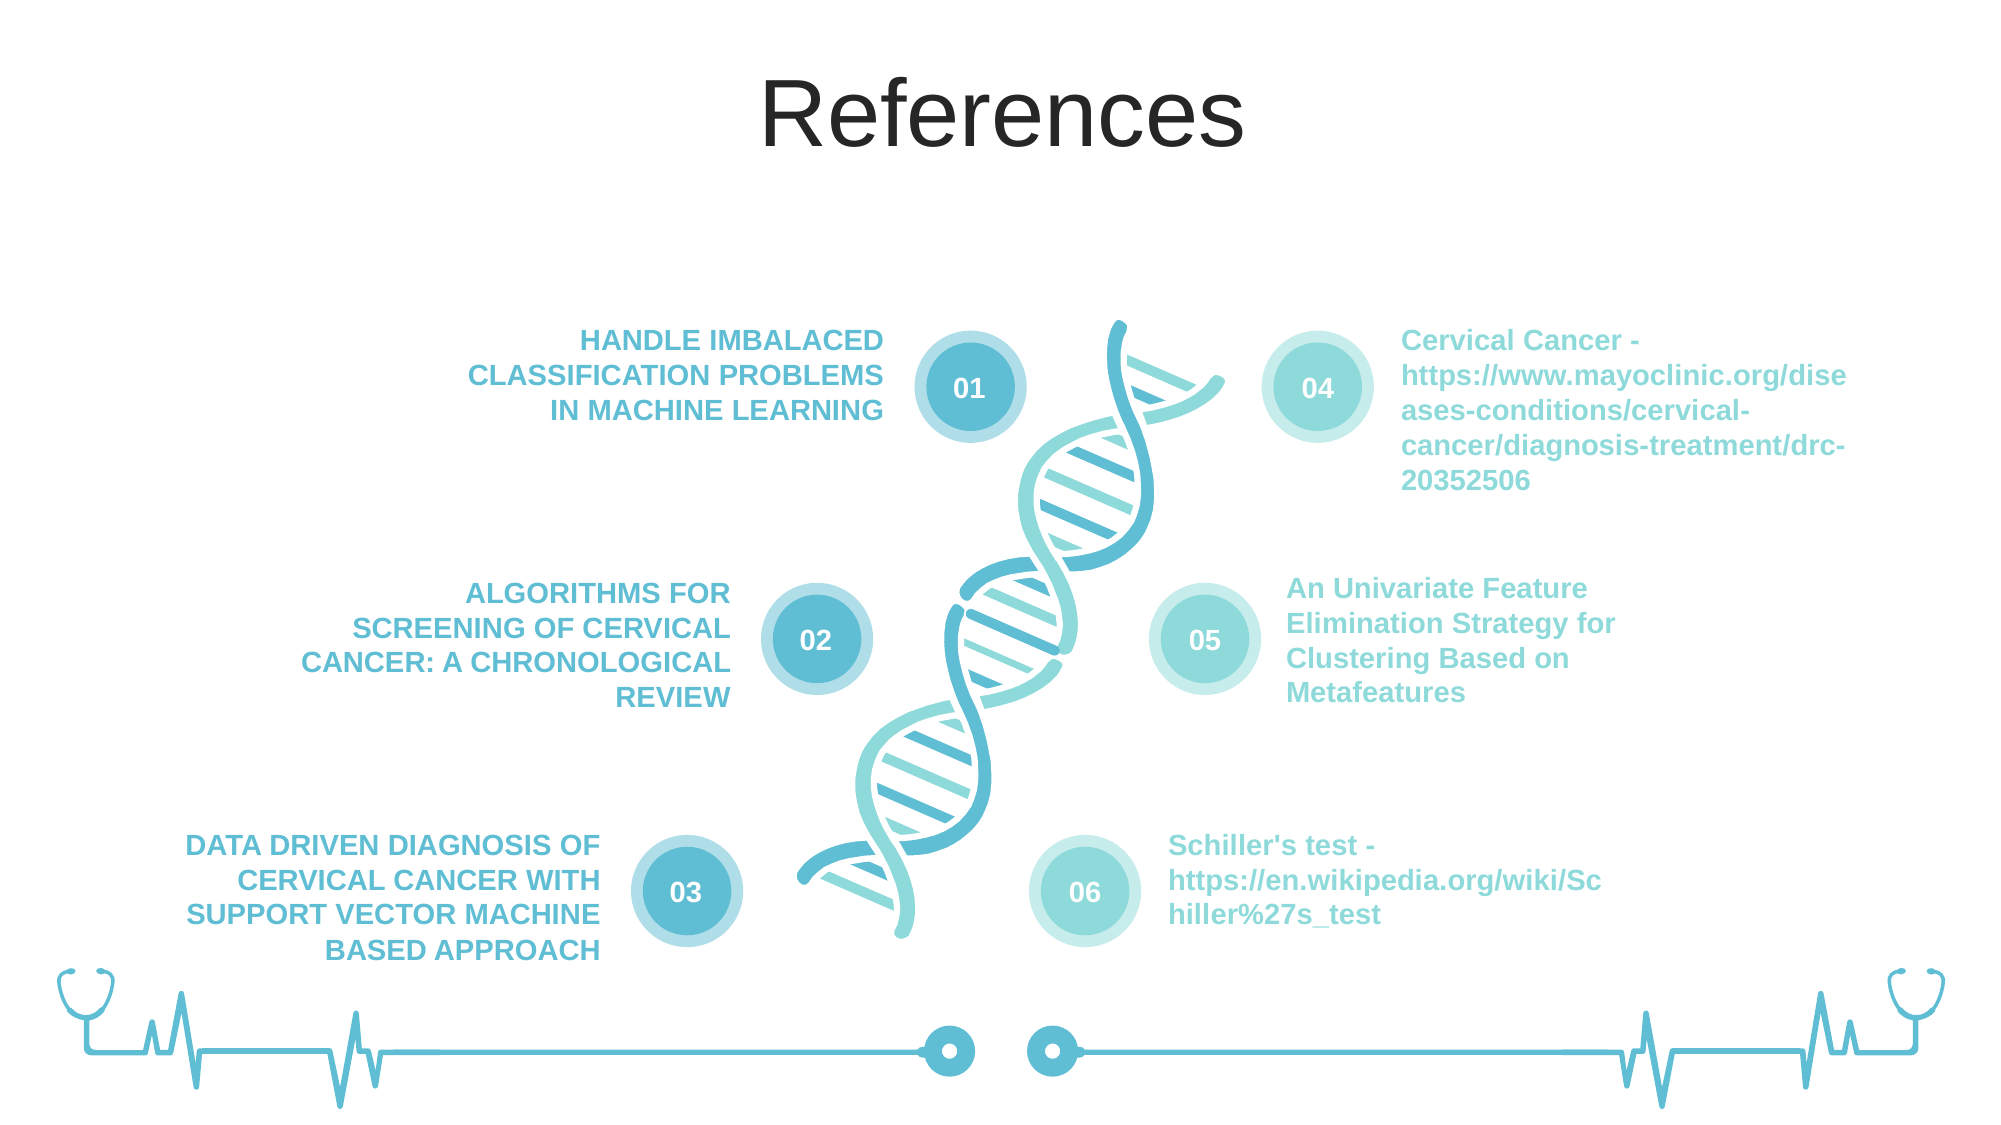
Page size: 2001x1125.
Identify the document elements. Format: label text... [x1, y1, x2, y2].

text_box An Univariate Feature Elimination Strategy for Clustering Based on Metafeatures [1285, 561, 1736, 717]
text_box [630, 834, 744, 948]
text_box Cervical Cancer - https://www.mayoclinic.org/diseases-conditions/cervical-cancer/diagnosis-treatment/drc-20352506 [1400, 314, 1849, 504]
list References [53, 55, 1952, 175]
text_box HANDLE IMBALACED CLASSIFICATION PROBLEMS IN MACHINE LEARNING [442, 314, 885, 434]
text_box DATA DRIVEN DIAGNOSIS OF CERVICAL CANCER WITH SUPPORT VECTOR MACHINE BASED APPROACH [158, 818, 601, 974]
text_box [1261, 330, 1374, 443]
text_box Schiller's test - https://en.wikipedia.org/wiki/Schiller%27s_test [1168, 818, 1616, 939]
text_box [1028, 834, 1142, 948]
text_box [1148, 582, 1262, 695]
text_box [720, 379, 1280, 910]
text_box ALGORITHMS FOR SCREENING OF CERVICAL CANCER: A CHRONOLOGICAL REVIEW [288, 566, 720, 722]
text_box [914, 330, 1027, 443]
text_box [760, 582, 874, 695]
